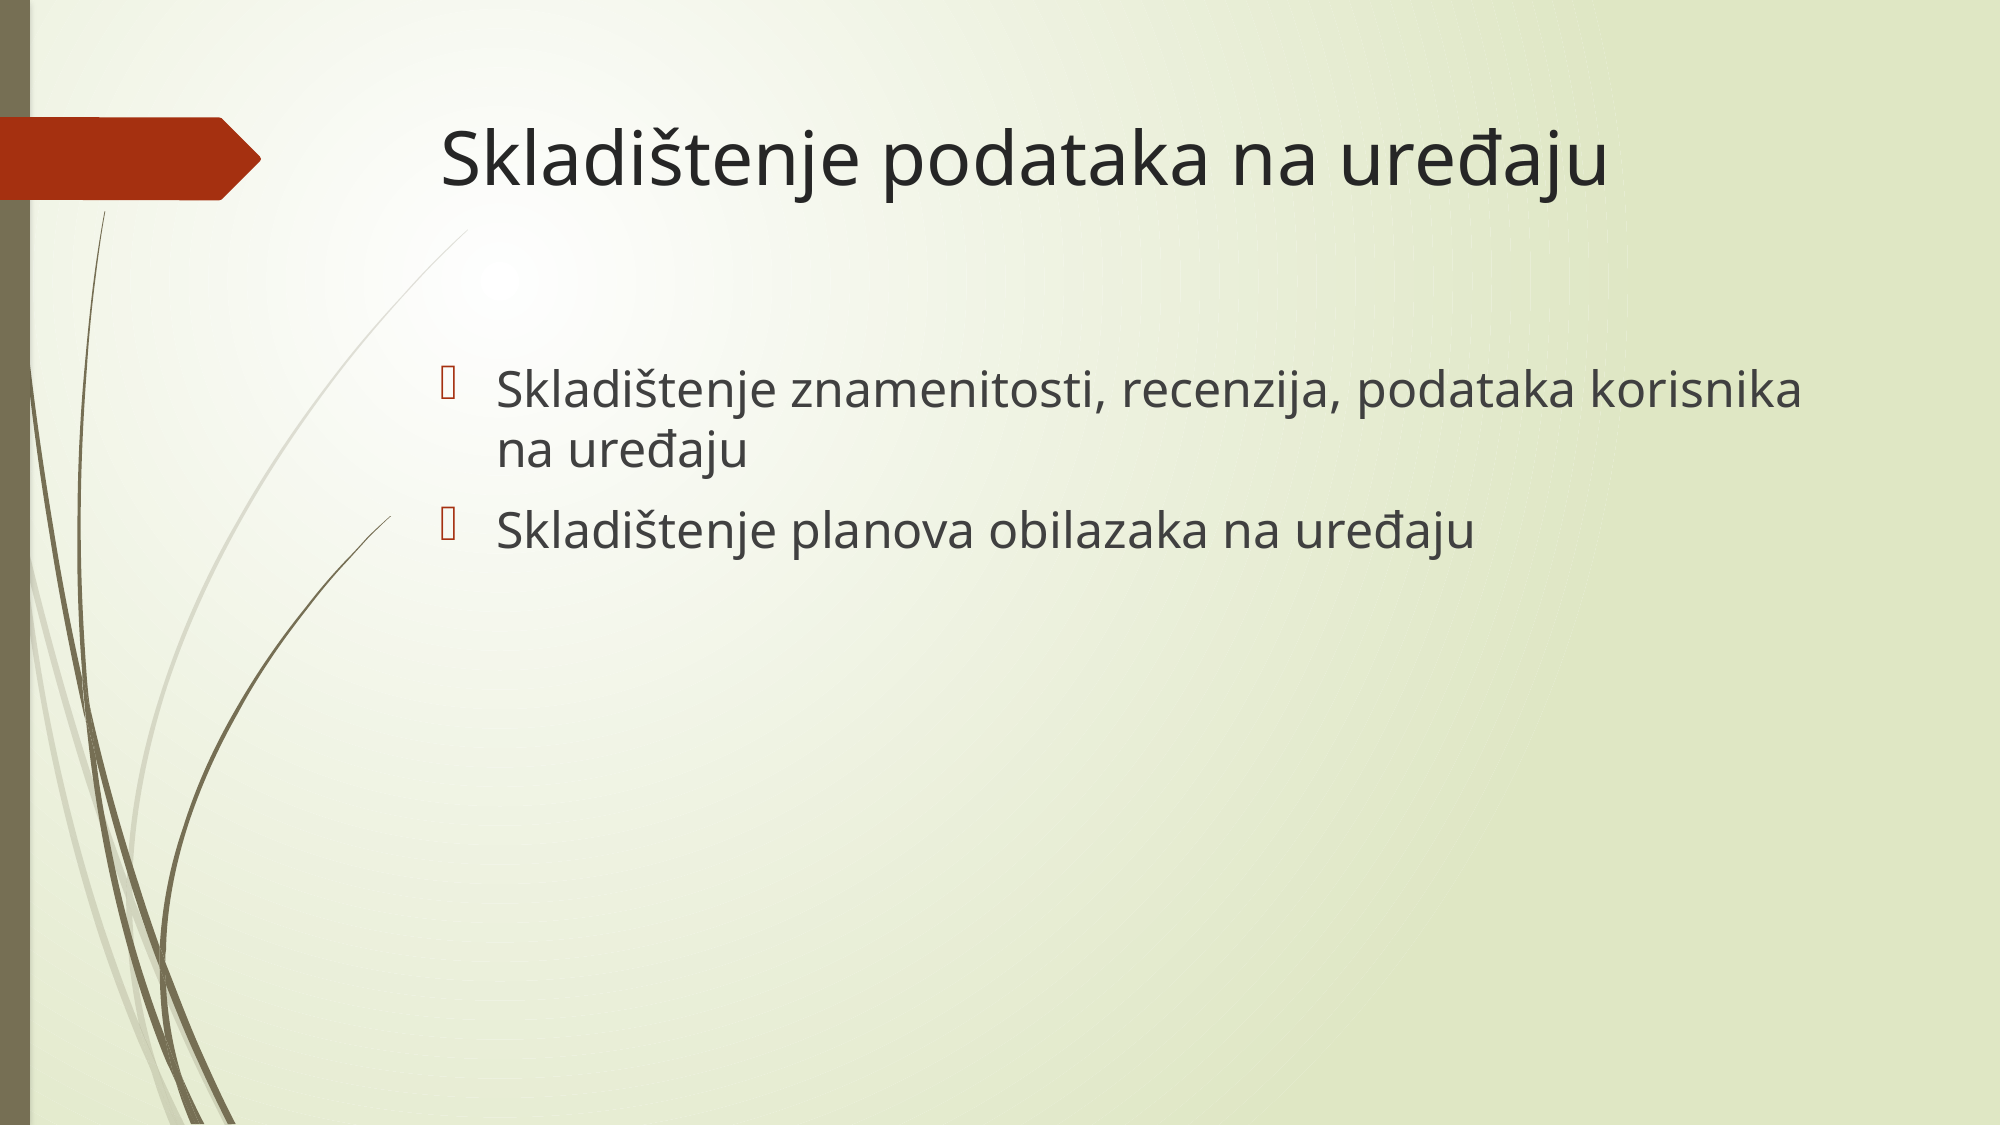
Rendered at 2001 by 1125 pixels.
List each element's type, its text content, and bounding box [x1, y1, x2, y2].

title Skladištenje podataka na uređaju [425, 102, 1888, 313]
list Skladištenje znamenitosti, recenzija, podataka korisnika na uređaju Skladištenje planova obilazaka na uređaju [424, 350, 1888, 970]
